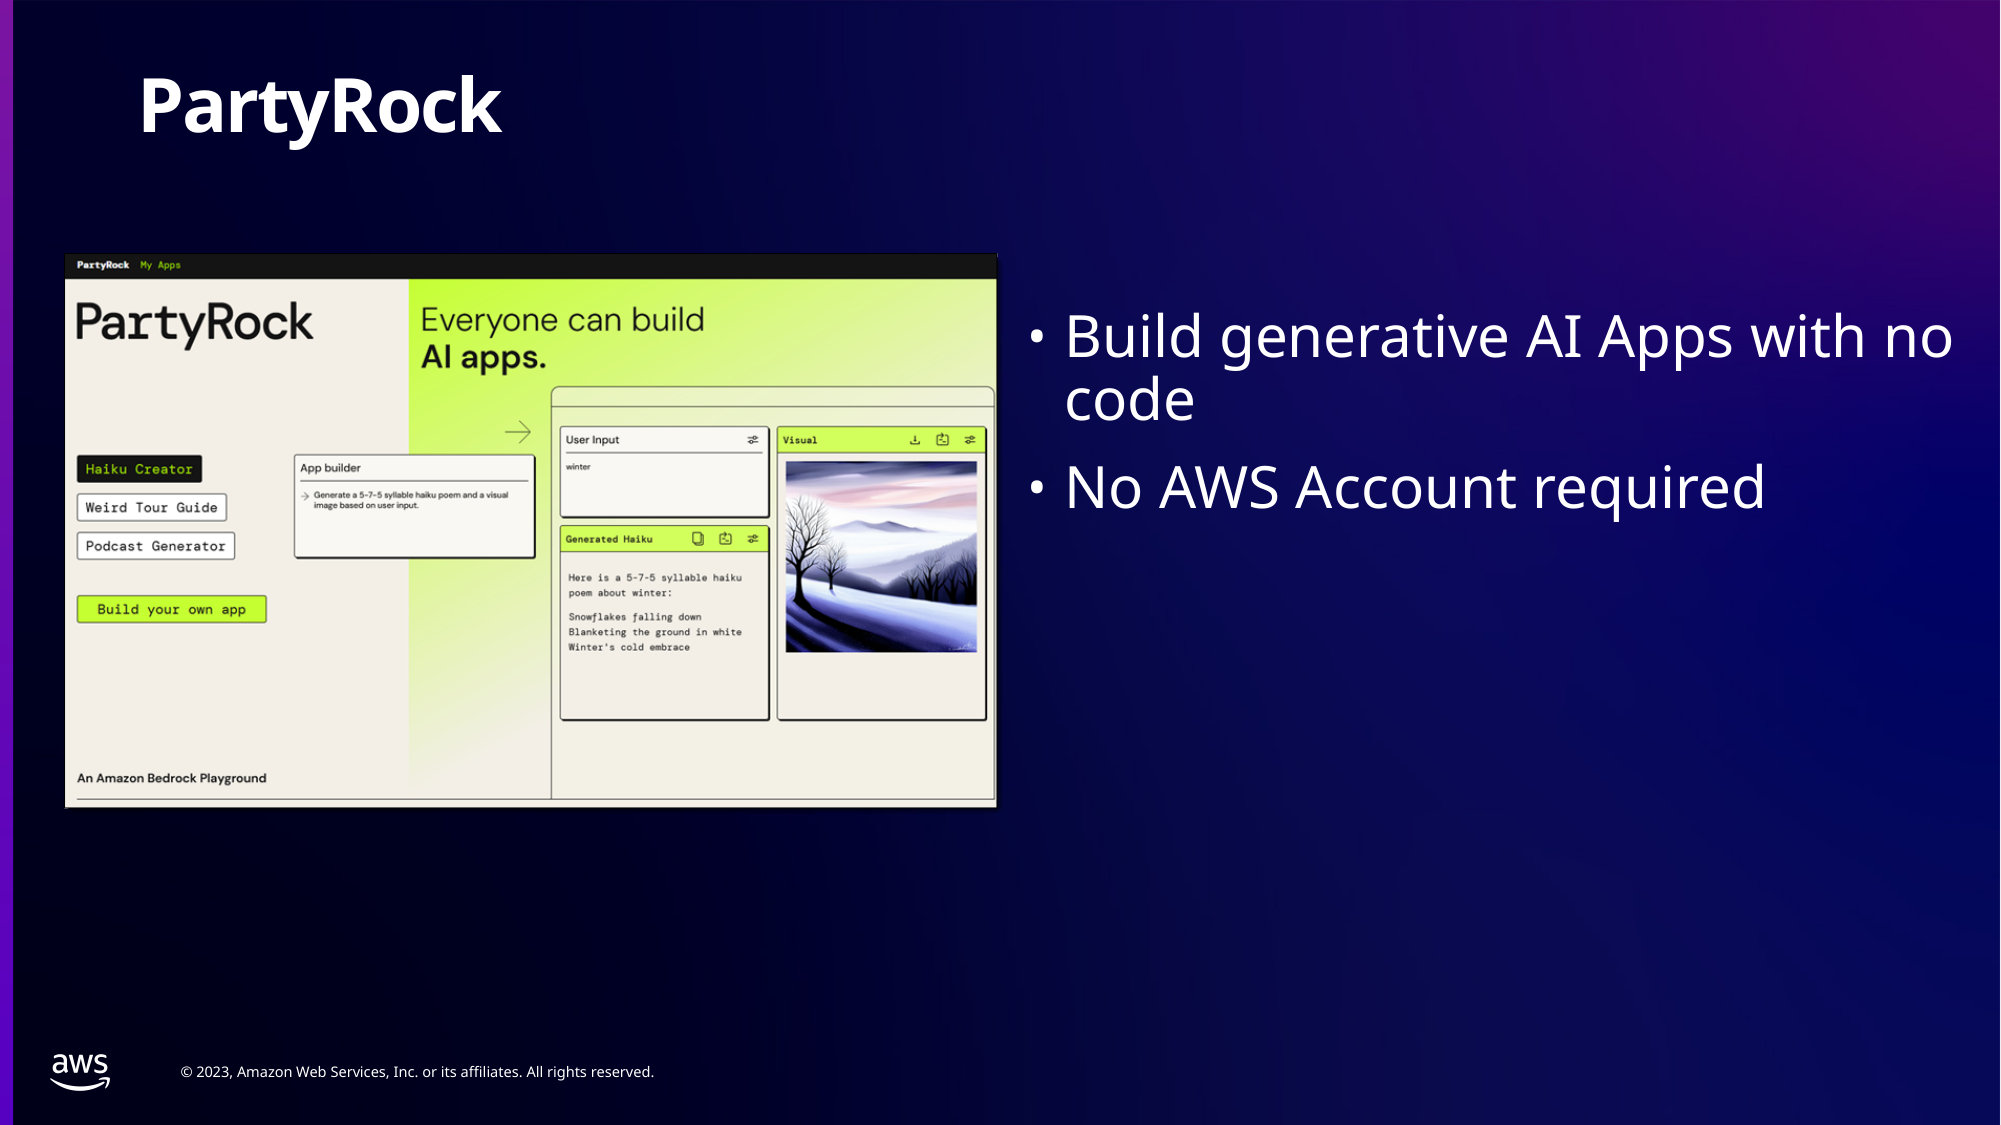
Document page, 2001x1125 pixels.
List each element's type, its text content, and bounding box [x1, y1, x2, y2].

text_box PartyRock [137, 59, 1627, 165]
picture [13, 0, 2001, 1125]
text_box Build generative AI Apps with no code No AWS Account required [1012, 299, 1975, 893]
